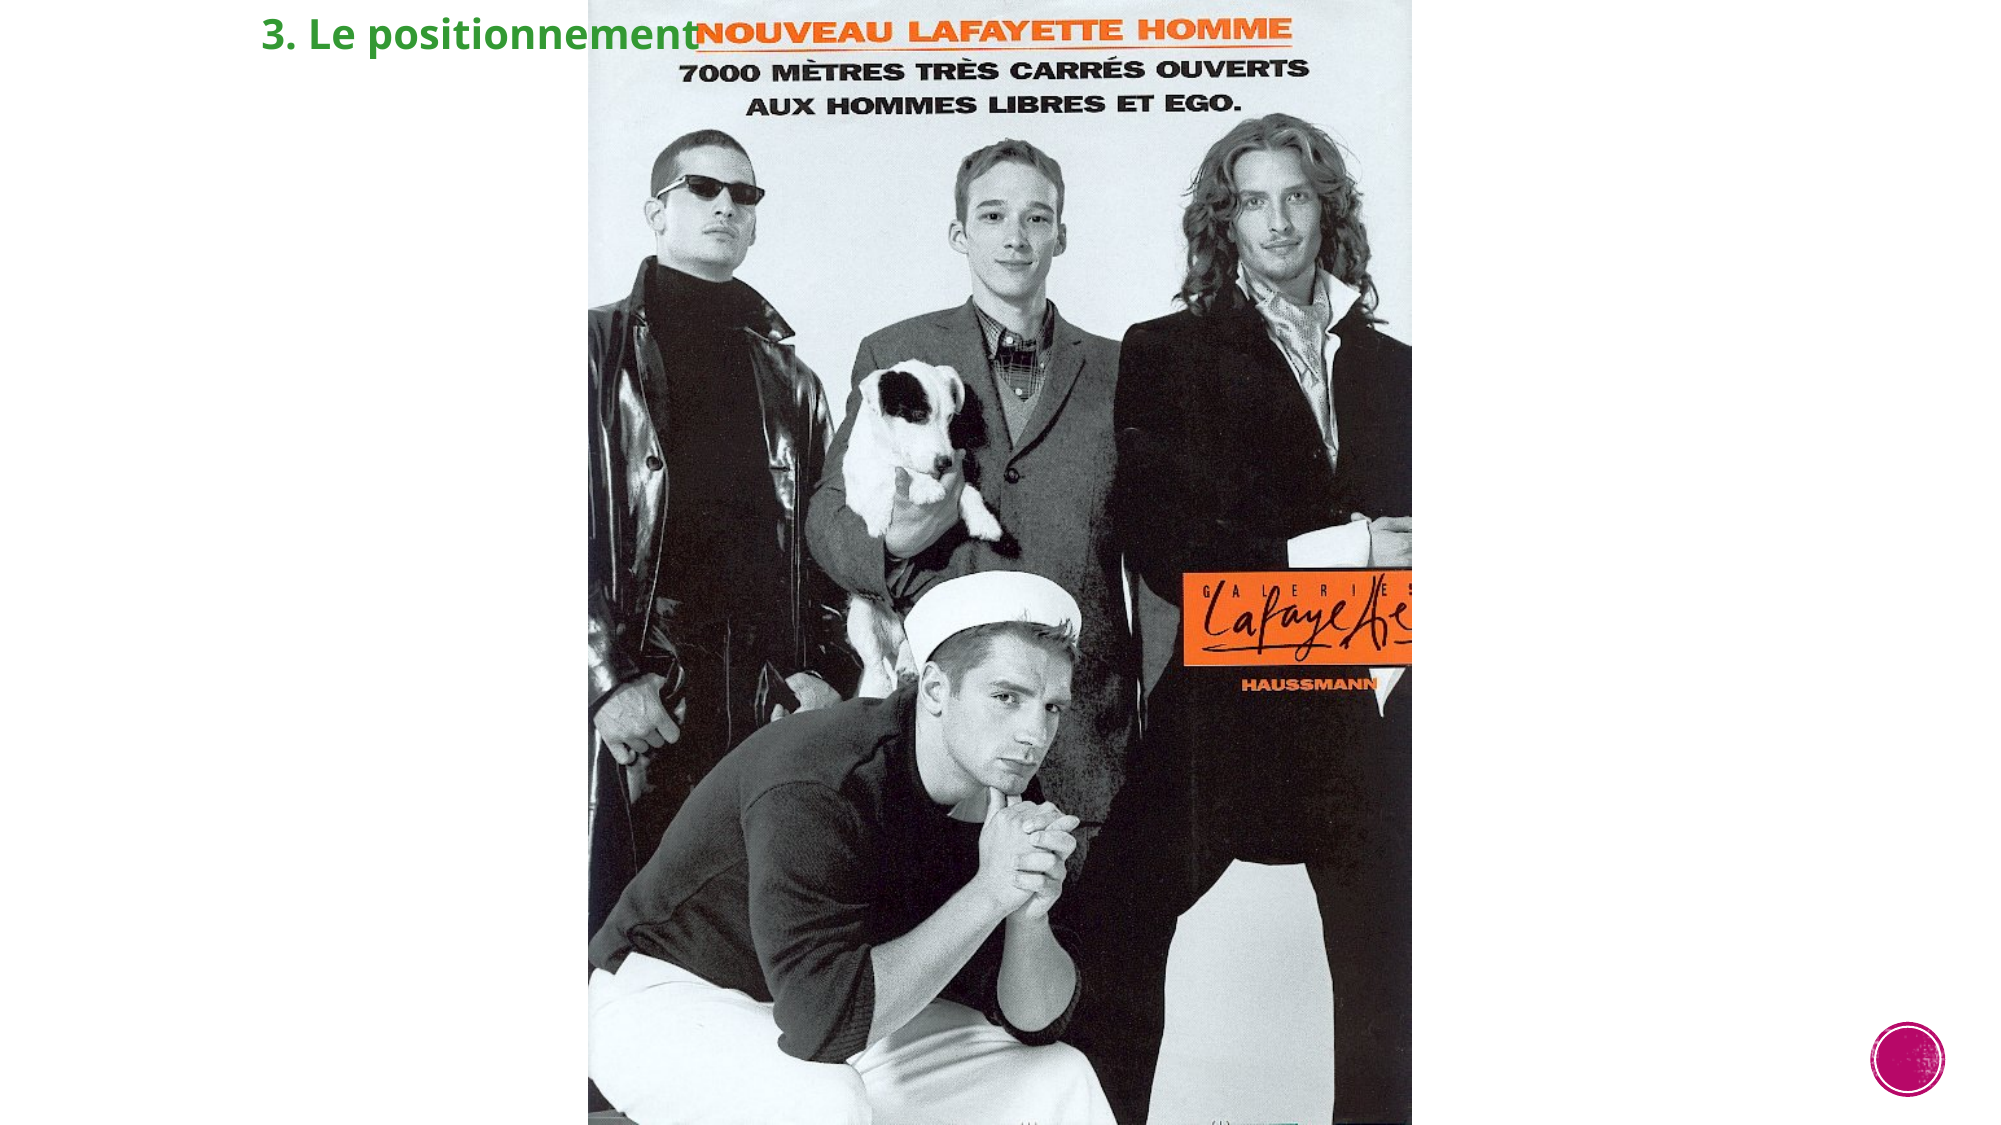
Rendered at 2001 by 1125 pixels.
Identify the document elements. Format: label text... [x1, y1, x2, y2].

picture [588, 0, 1412, 1125]
text_box 3. Le positionnement [246, 0, 589, 65]
